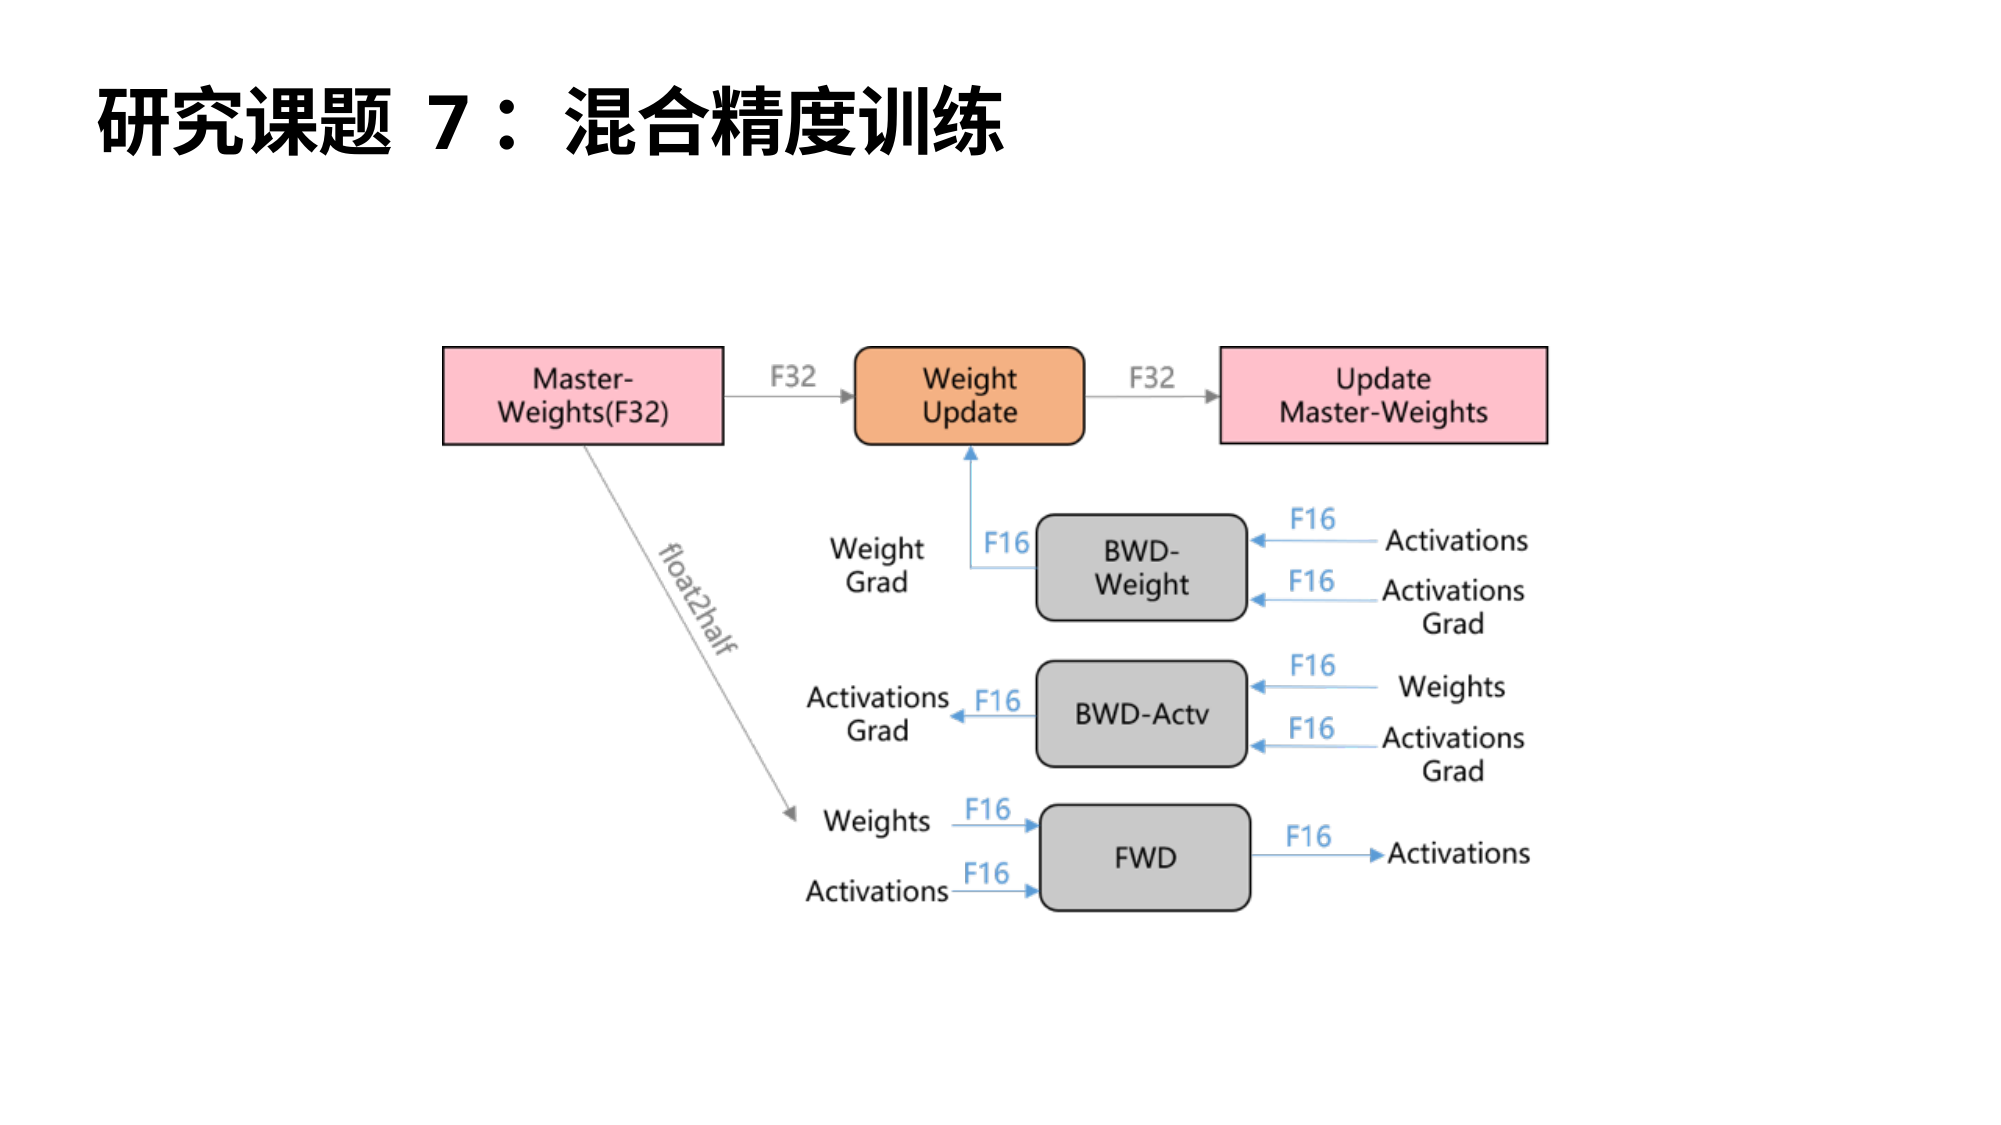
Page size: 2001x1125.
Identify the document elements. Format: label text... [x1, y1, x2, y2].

picture [441, 346, 1559, 925]
title 研究课题 7：混合精度训练 [96, 75, 1904, 166]
